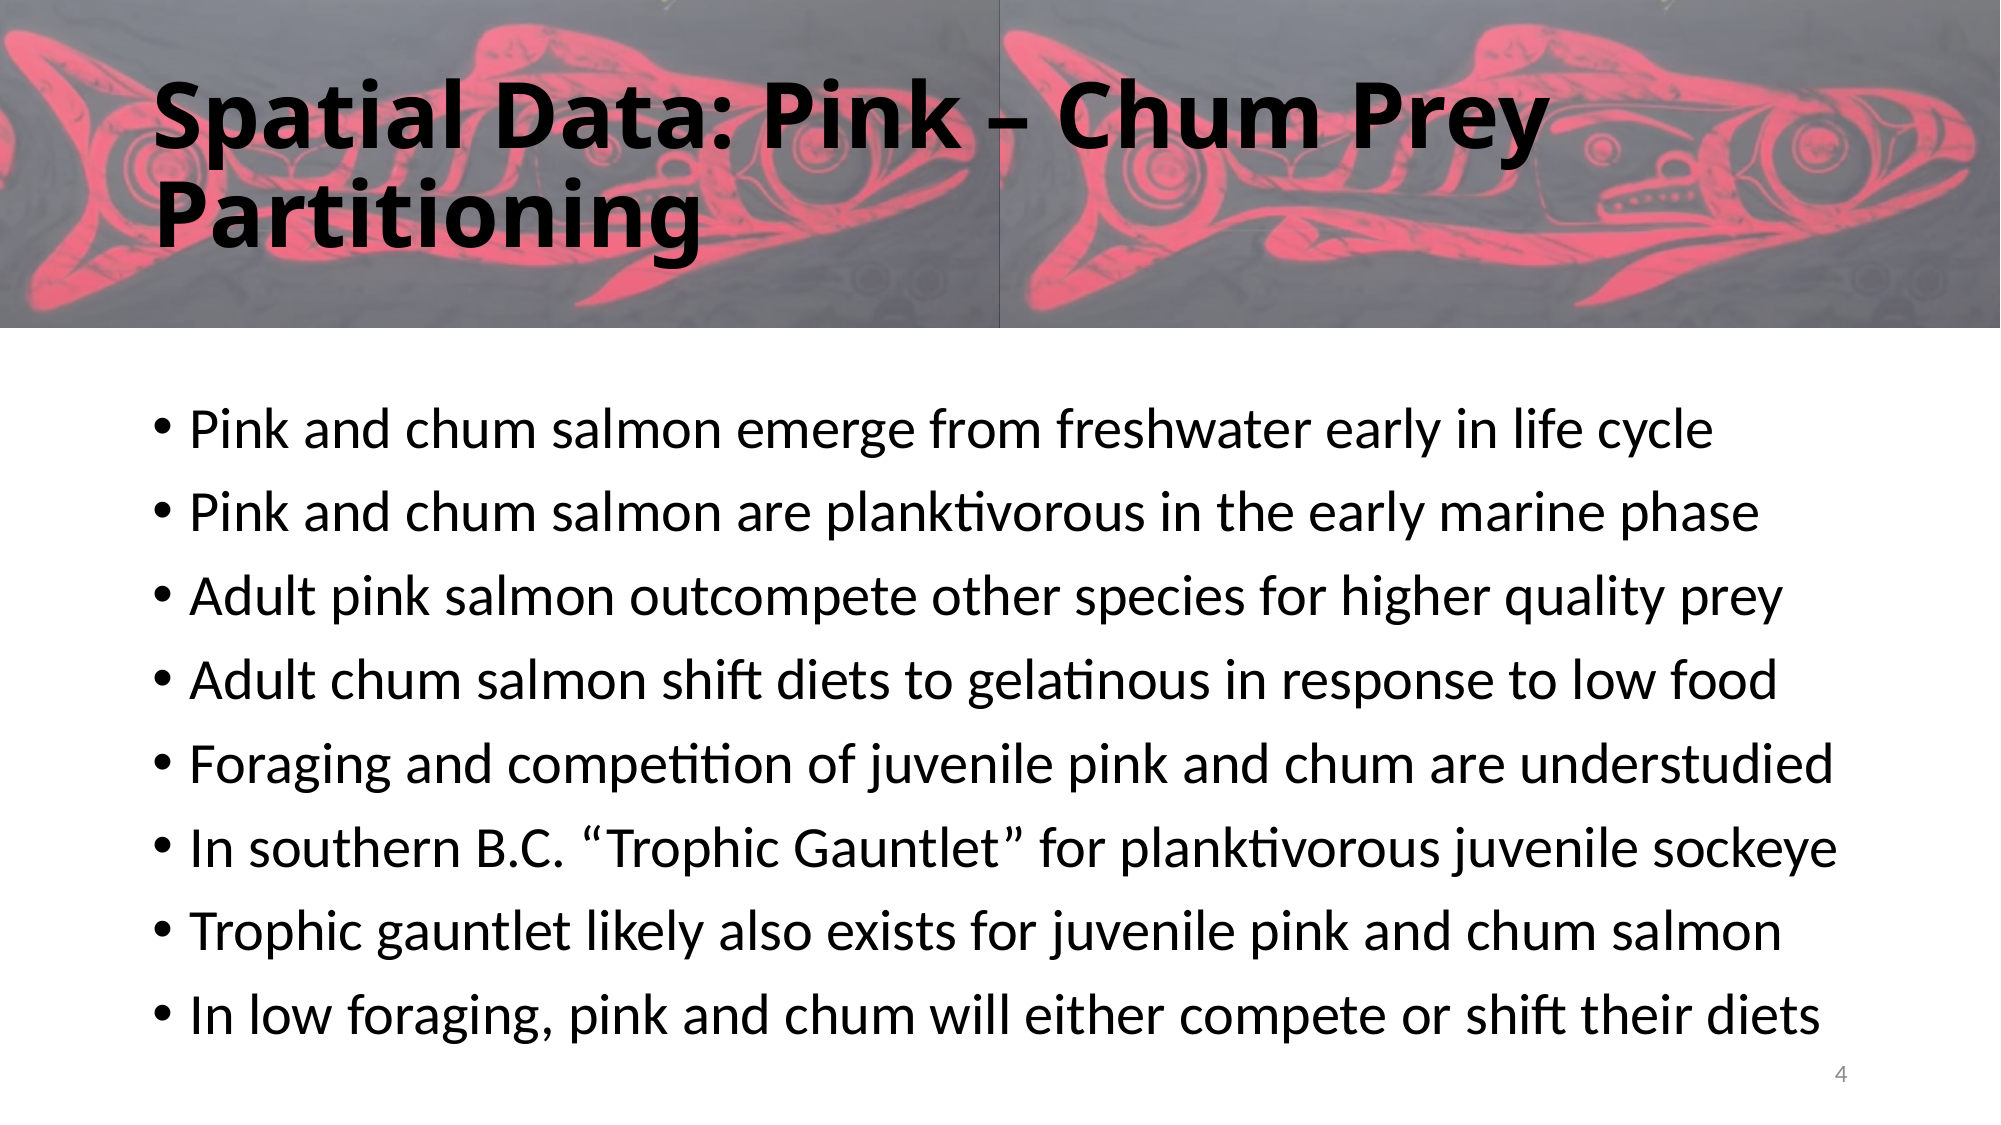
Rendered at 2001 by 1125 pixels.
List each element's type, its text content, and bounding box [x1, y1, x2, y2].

picture [0, 0, 2000, 328]
list Pink and chum salmon emerge from freshwater early in life cycle Pink and chum salmon are planktivorous in the early marine phase Adult pink salmon outcompete other species for higher quality prey Adult chum salmon shift diets to gelatinous in response to low food Foraging and competition of juvenile pink and chum are understudied In southern B.C. “Trophic Gauntlet” for planktivorous juvenile sockeye Trophic gauntlet likely also exists for juvenile pink and chum salmon In low foraging, pink and chum will either compete or shift their diets [137, 328, 1863, 1084]
slide_number 4 [1412, 1042, 1863, 1103]
